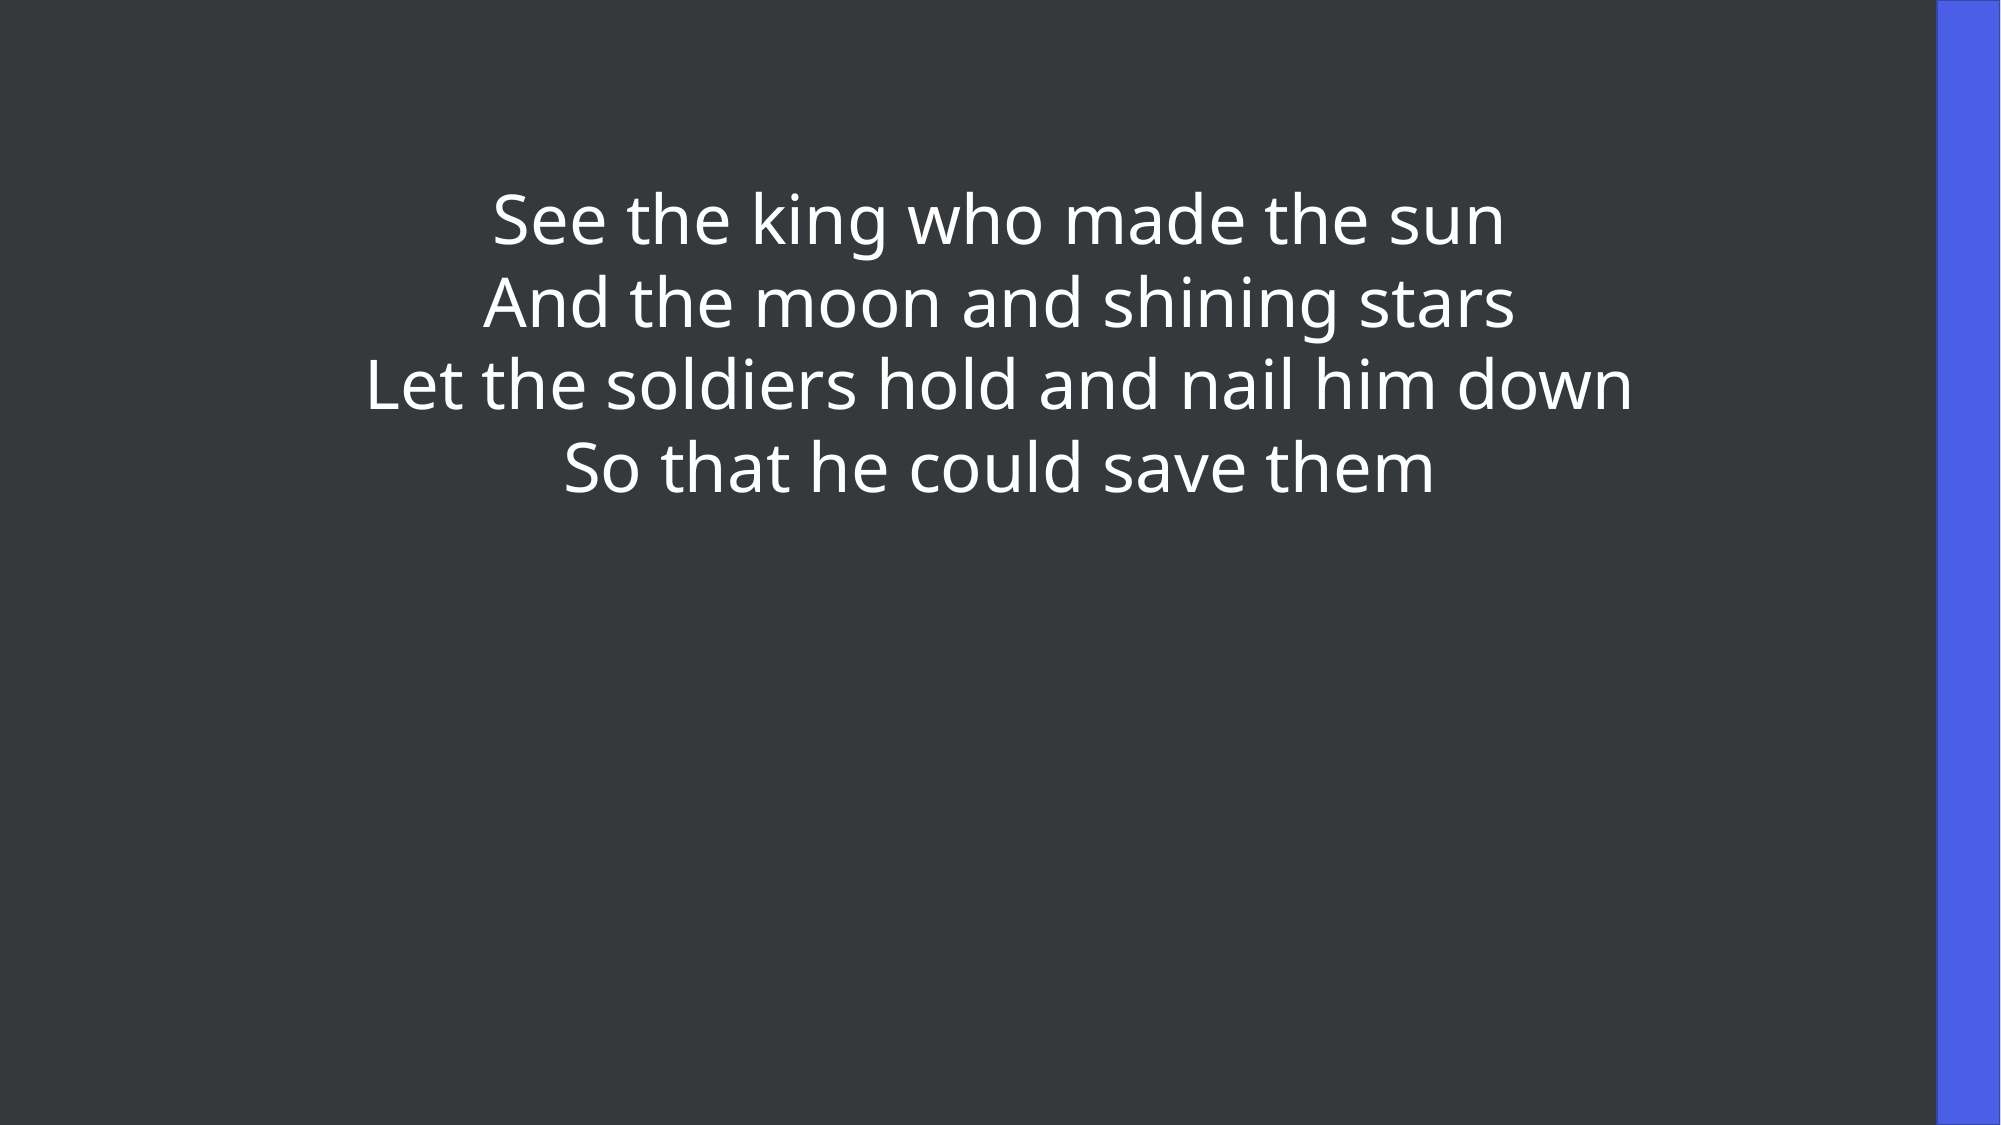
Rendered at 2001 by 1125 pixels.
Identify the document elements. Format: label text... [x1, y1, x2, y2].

text_box See the king who made the sun And the moon and shining stars Let the soldiers hold and nail him down So that he could save them [99, 168, 1900, 596]
